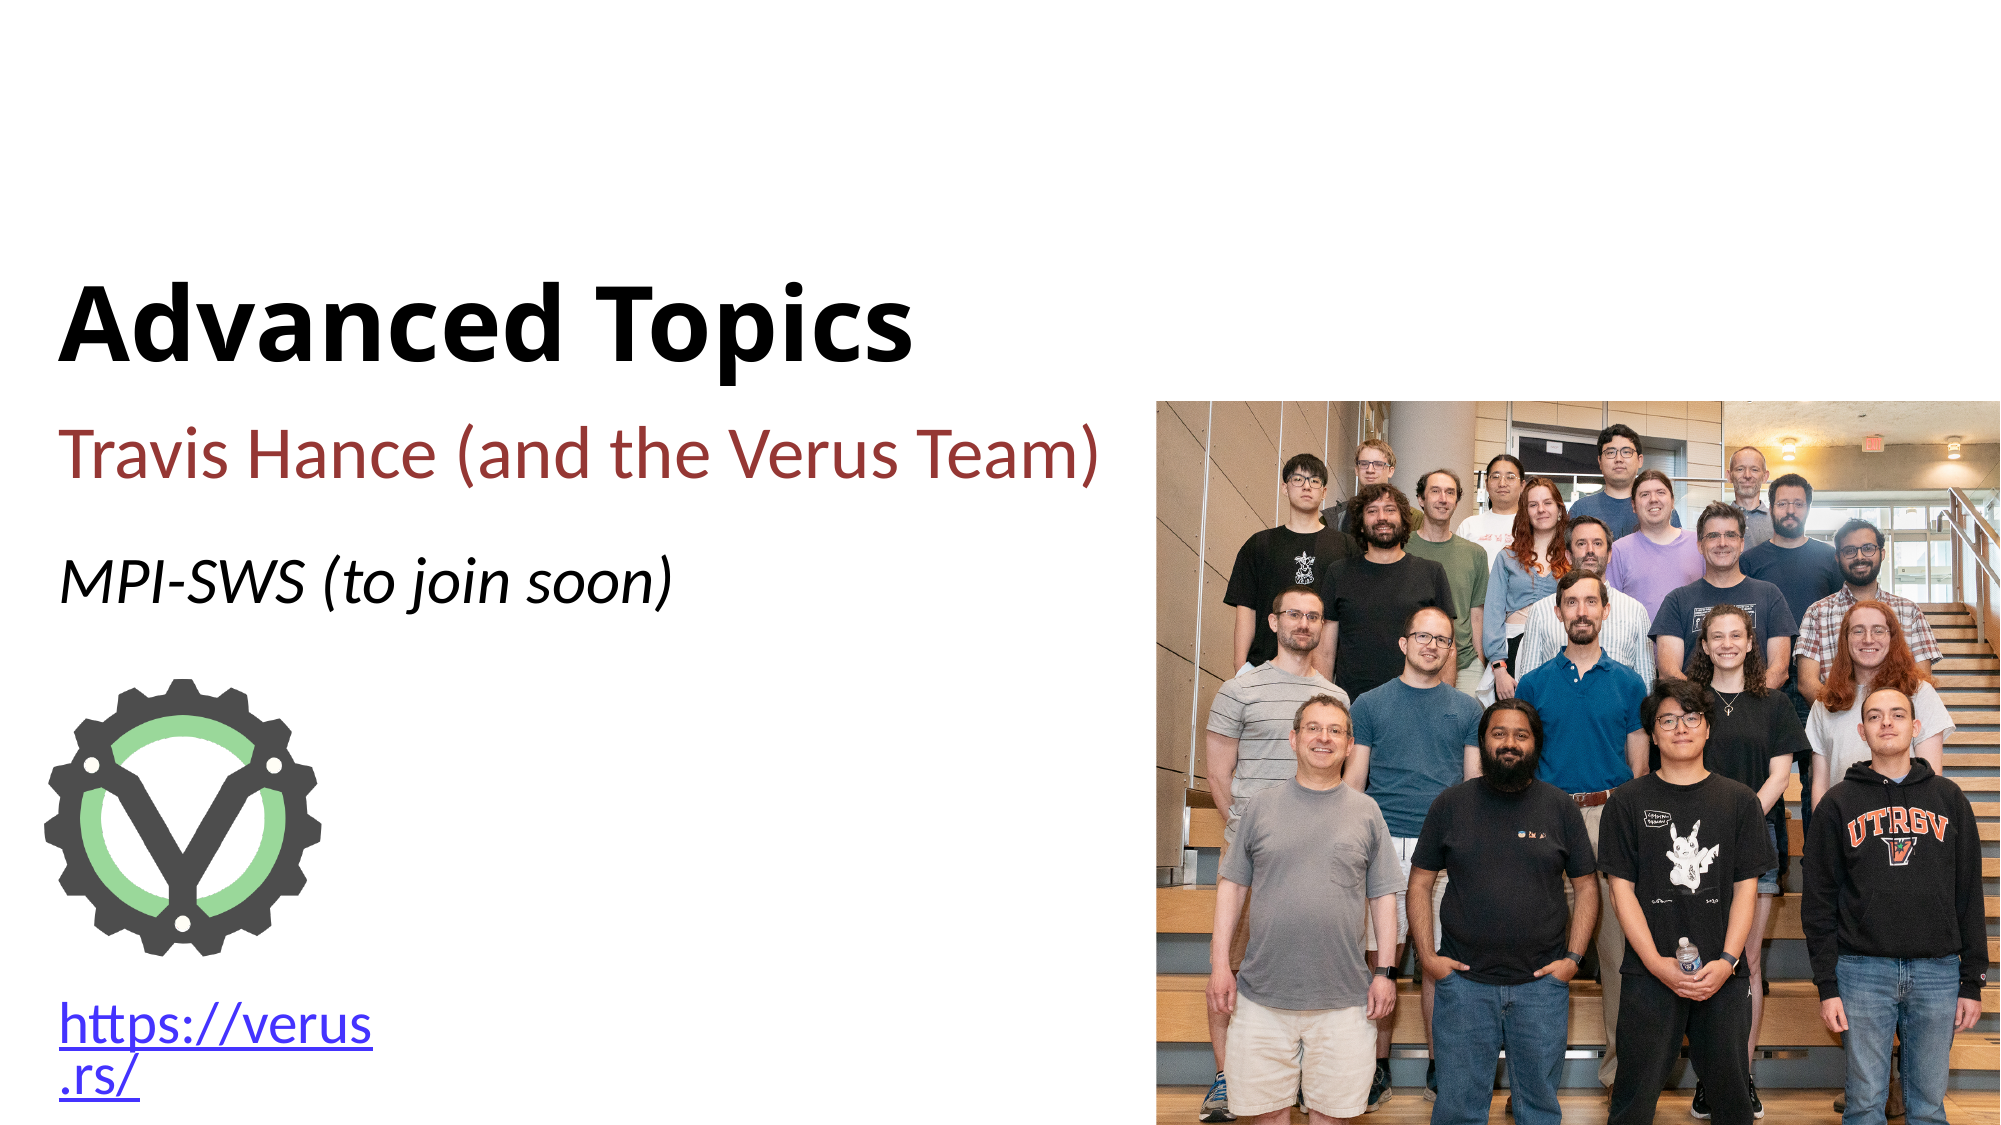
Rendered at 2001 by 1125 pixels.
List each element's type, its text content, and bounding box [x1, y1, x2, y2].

text_box https://verus.rs/ [43, 984, 399, 1064]
picture [1156, 401, 2000, 1125]
title Advanced Topics [43, 0, 1744, 392]
subtitle Travis Hance (and the Verus Team) [43, 406, 1156, 509]
picture [43, 678, 322, 958]
list MPI-SWS (to join soon) [43, 538, 1156, 707]
